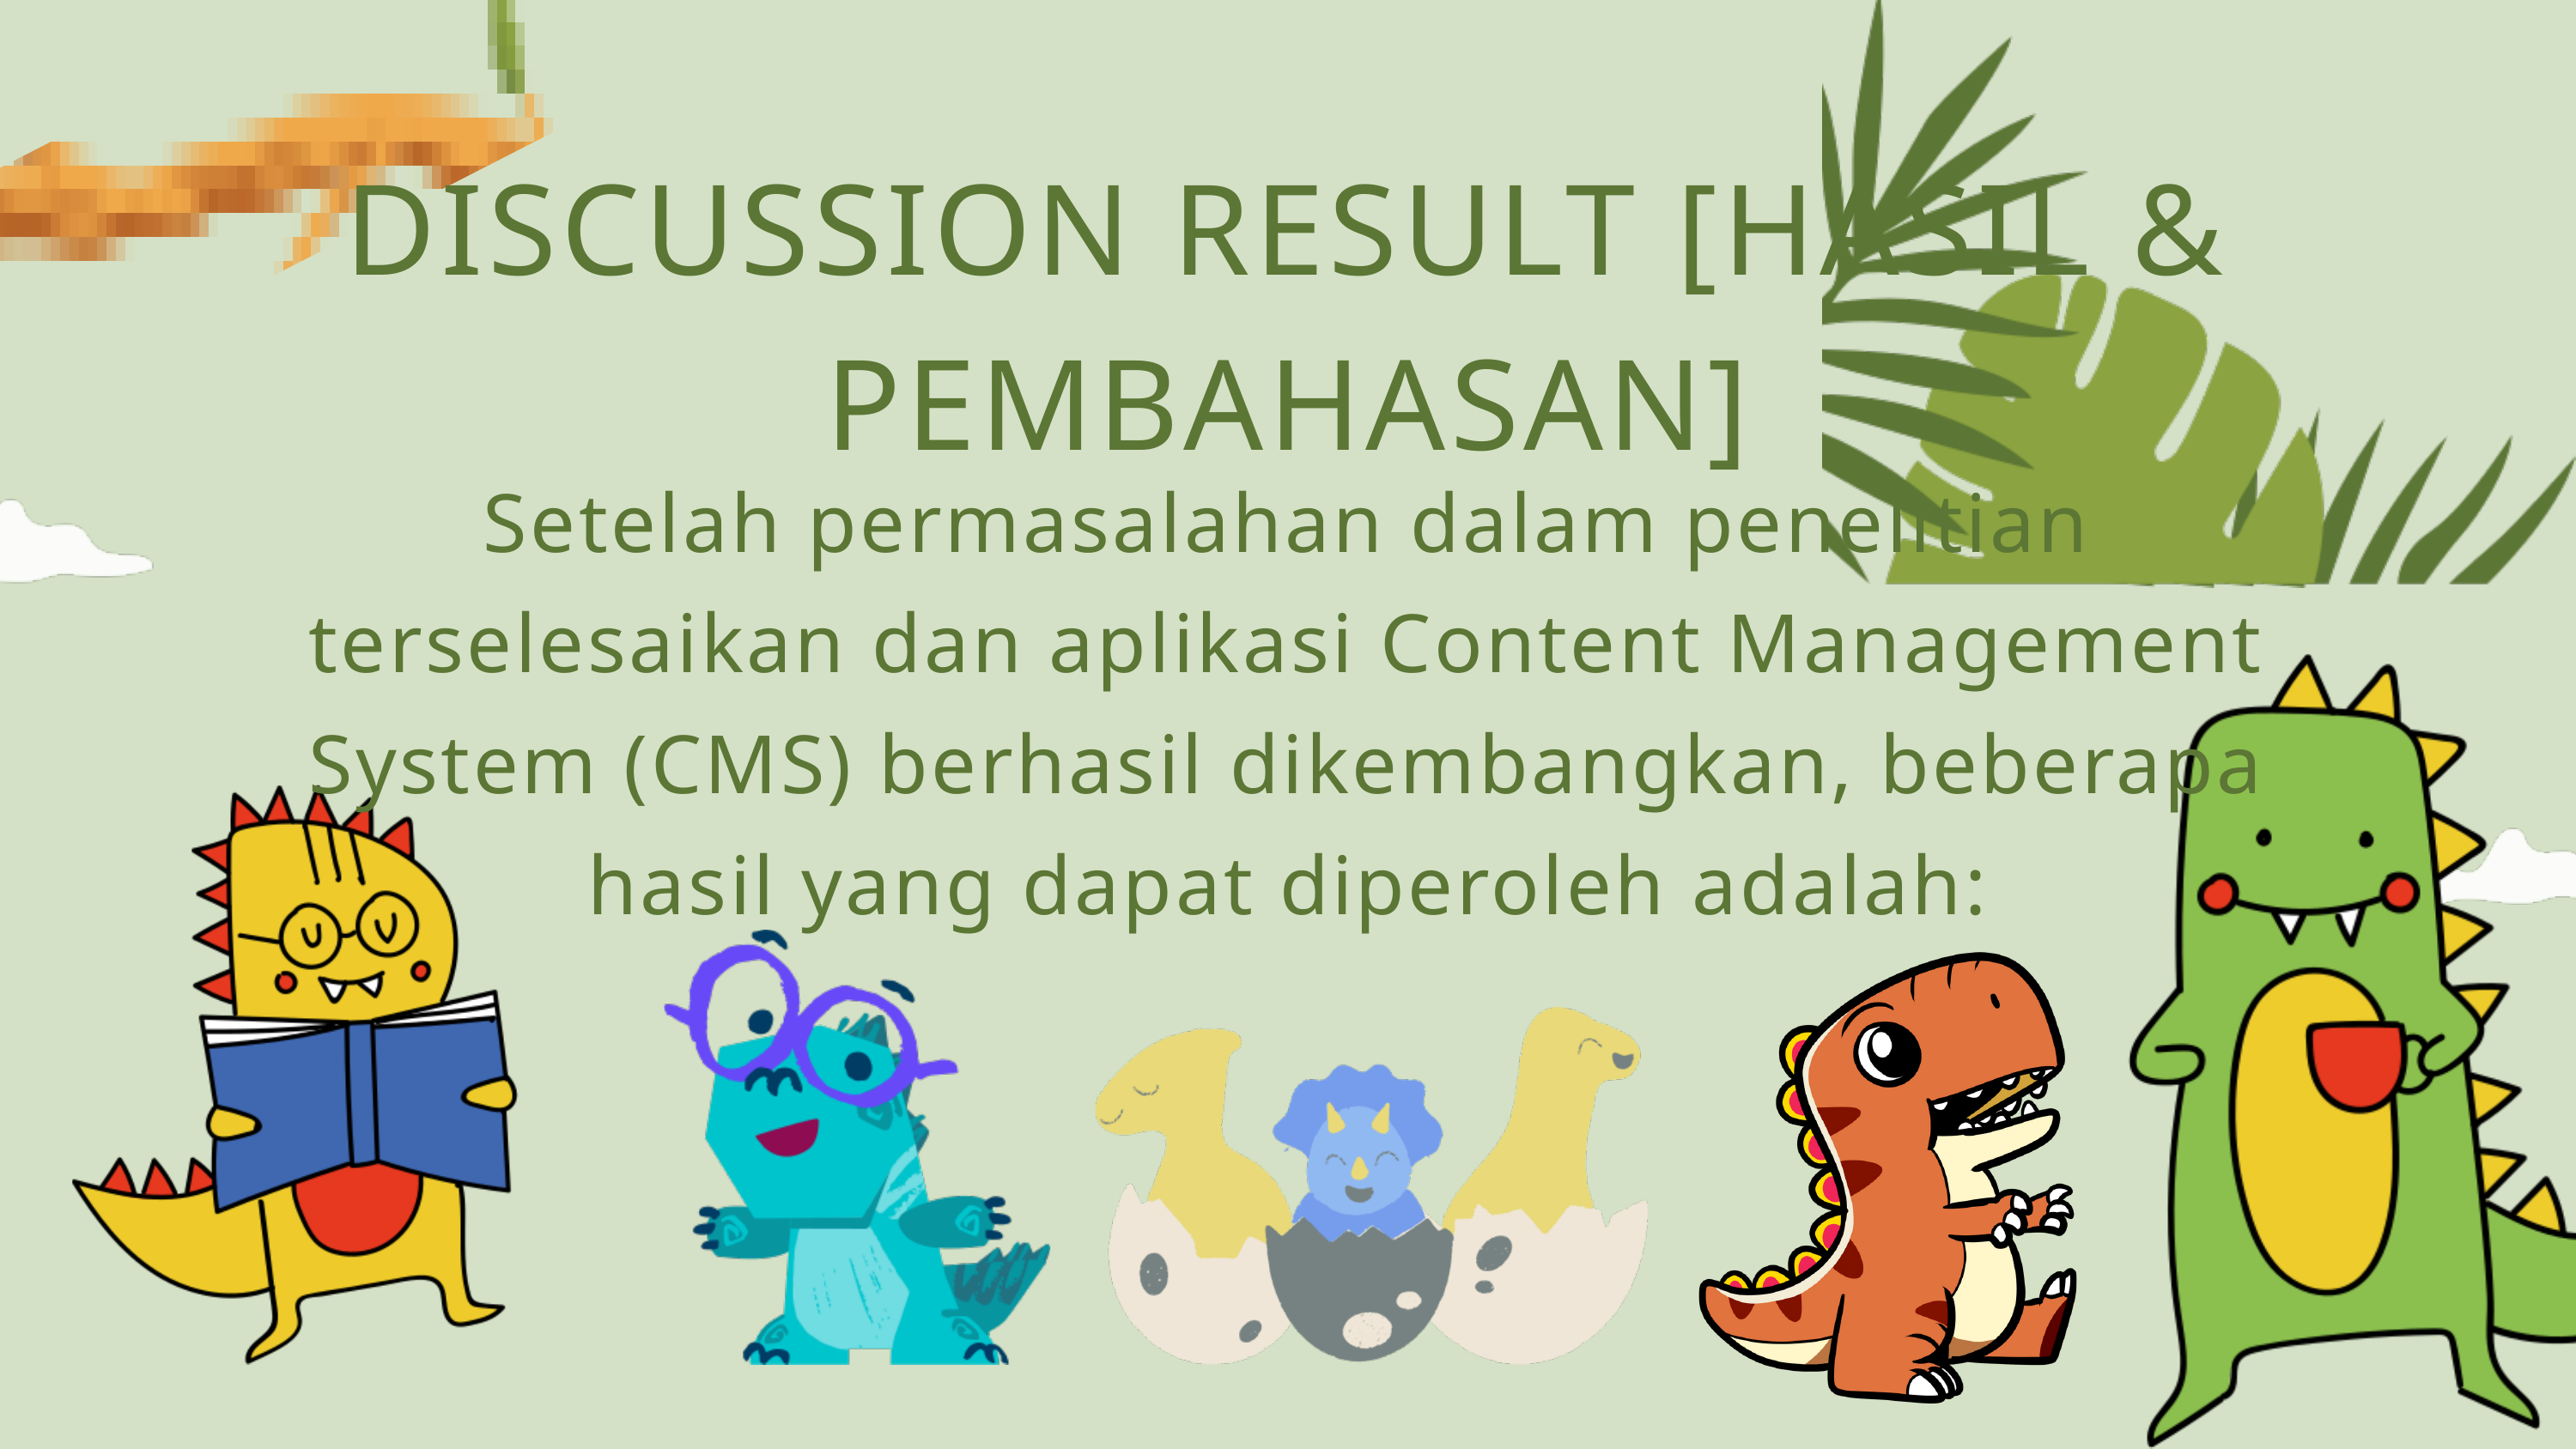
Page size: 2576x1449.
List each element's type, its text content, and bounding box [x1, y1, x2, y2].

text_box [2127, 654, 2576, 1449]
text_box [664, 931, 1051, 1365]
text_box [71, 785, 521, 1365]
text_box Setelah permasalahan dalam penelitian terselesaikan dan aplikasi Content Management System (CMS) berhasil dikembangkan, beberapa hasil yang dapat diperoleh adalah: [296, 447, 2280, 931]
text_box [1822, 0, 2576, 588]
text_box [1698, 952, 2077, 1404]
text_box [0, 0, 665, 416]
text_box [0, 452, 172, 636]
text_box DISCUSSION RESULT [HASIL & PEMBAHASAN] [144, 124, 2432, 476]
text_box [1095, 1007, 1649, 1365]
